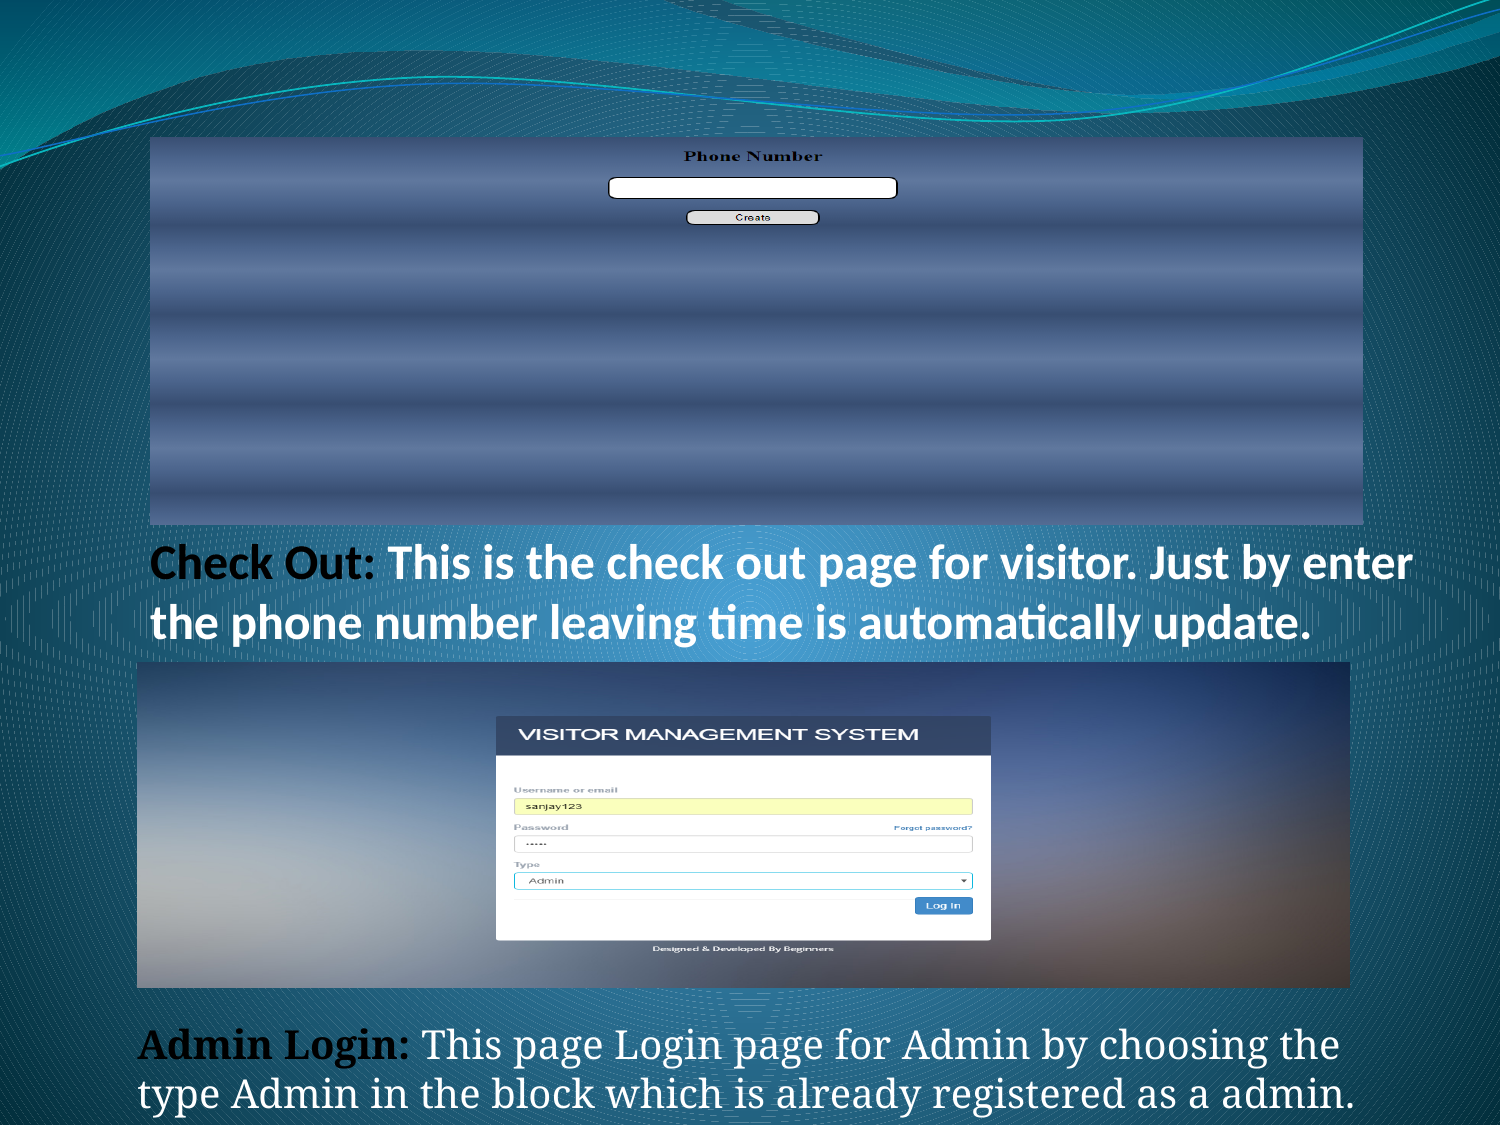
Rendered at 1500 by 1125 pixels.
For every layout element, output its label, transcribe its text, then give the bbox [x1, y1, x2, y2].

picture [137, 662, 1351, 988]
title Check Out: This is the check out page for visitor. Just by enter the phone number leaving time is automatically update. [150, 537, 1438, 650]
picture [149, 137, 1363, 525]
subtitle Admin Login: This page Login page for Admin by choosing the type Admin in the block which is already registered as a admin. [137, 1012, 1389, 1125]
